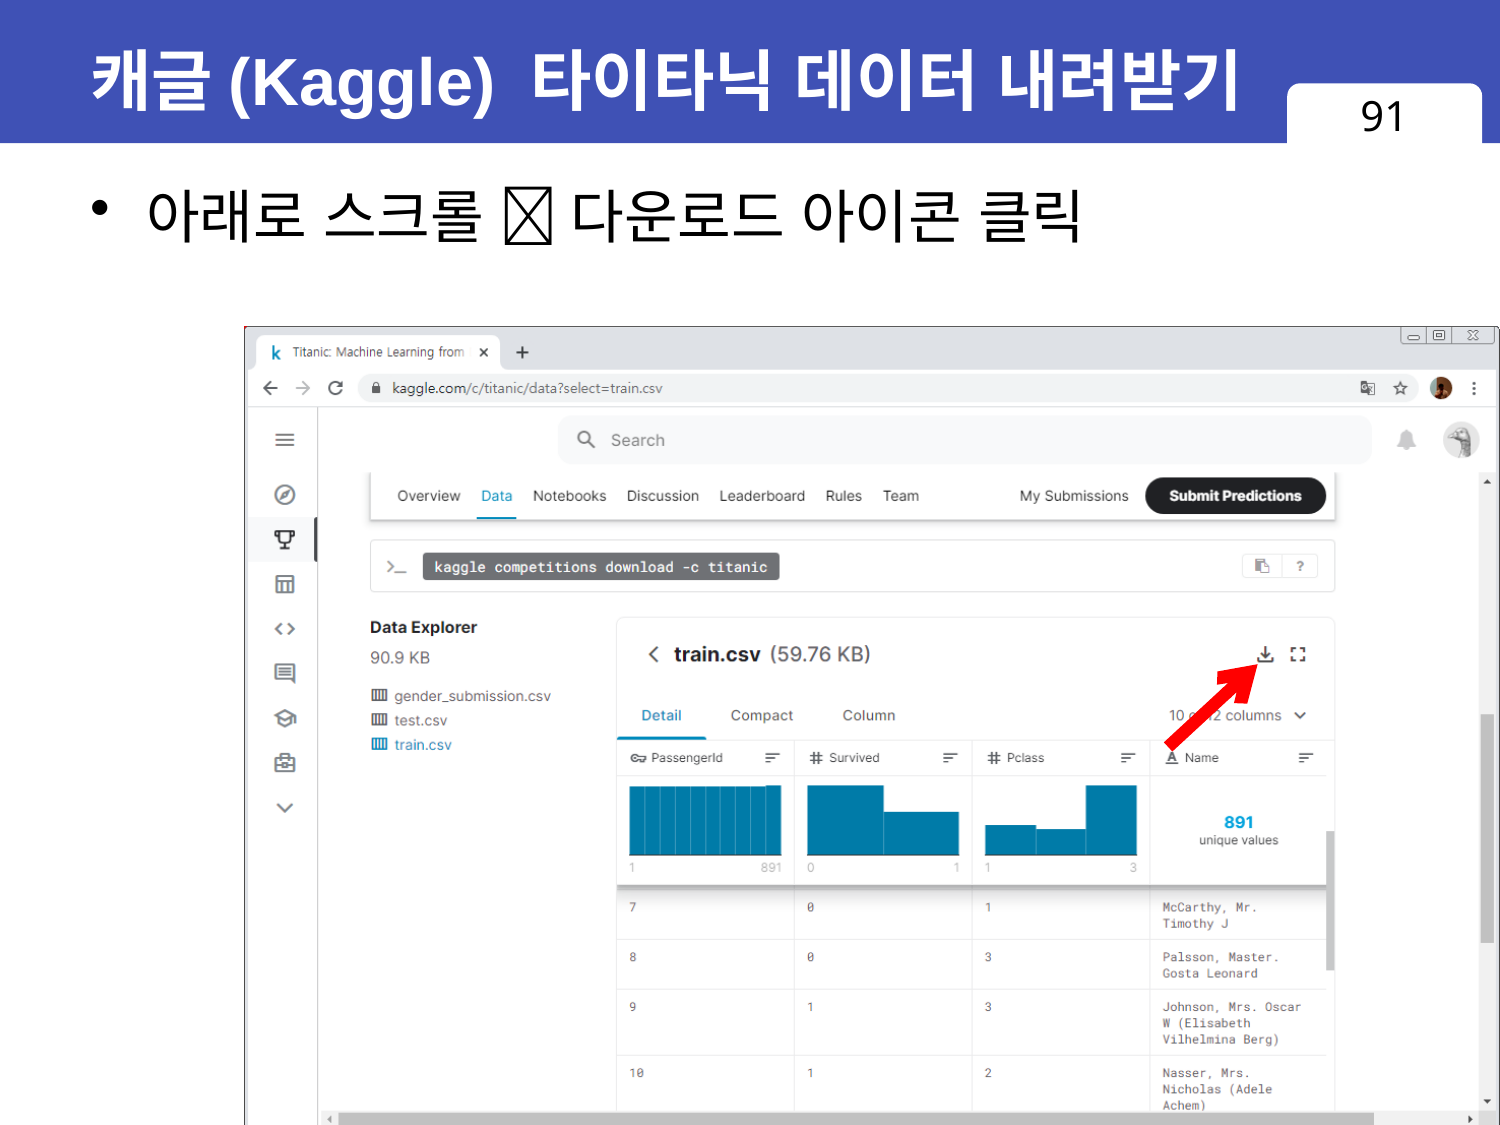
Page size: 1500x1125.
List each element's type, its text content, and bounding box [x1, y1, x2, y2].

list 아래로 스크롤  다운로드 아이콘 클릭 [74, 172, 1483, 1095]
title 캐글(Kaggle) 타이타닉 데이터 내려받기 [74, 16, 1426, 141]
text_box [1167, 663, 1258, 748]
slide_number 91 [1286, 81, 1483, 161]
picture [244, 325, 1500, 1125]
